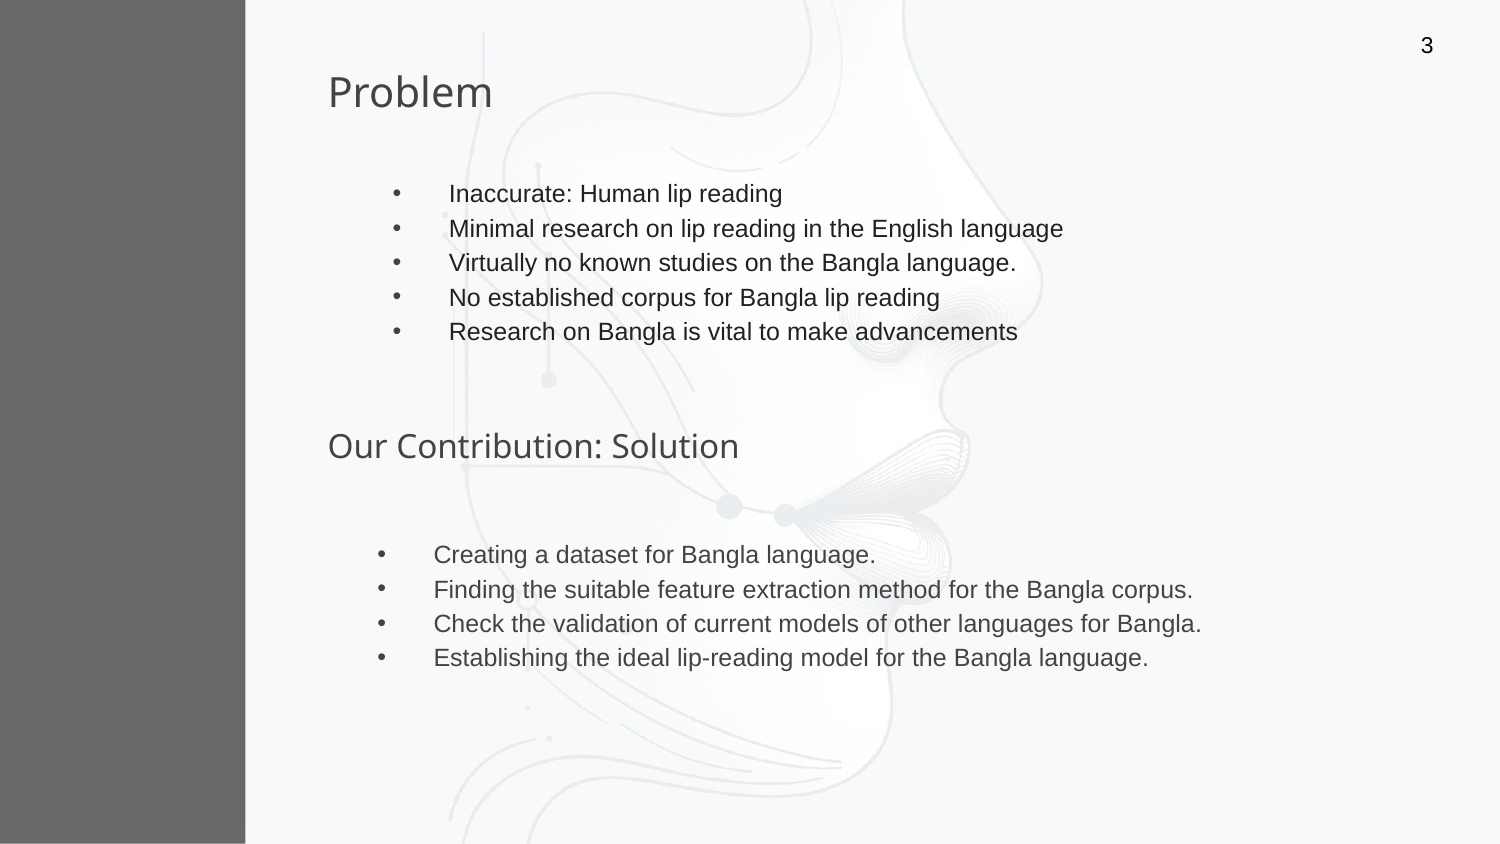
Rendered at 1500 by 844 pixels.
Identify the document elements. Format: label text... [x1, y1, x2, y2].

text_box Creating a dataset for Bangla language. Finding the suitable feature extraction method for the Bangla corpus. Check the validation of current models of other languages for Bangla. Establishing the ideal lip-reading model for the Bangla language. [343, 519, 1406, 738]
text_box 3 [1406, 23, 1449, 66]
text_box Our Contribution: Solution [312, 431, 952, 480]
text_box [0, 0, 246, 844]
subtitle Inaccurate: Human lip reading Minimal research on lip reading in the English language Virtually no known studies on the Bangla language. No established corpus for Bangla lip reading Research on Bangla is vital to make advancements [359, 158, 1422, 378]
title Problem [312, 82, 785, 132]
